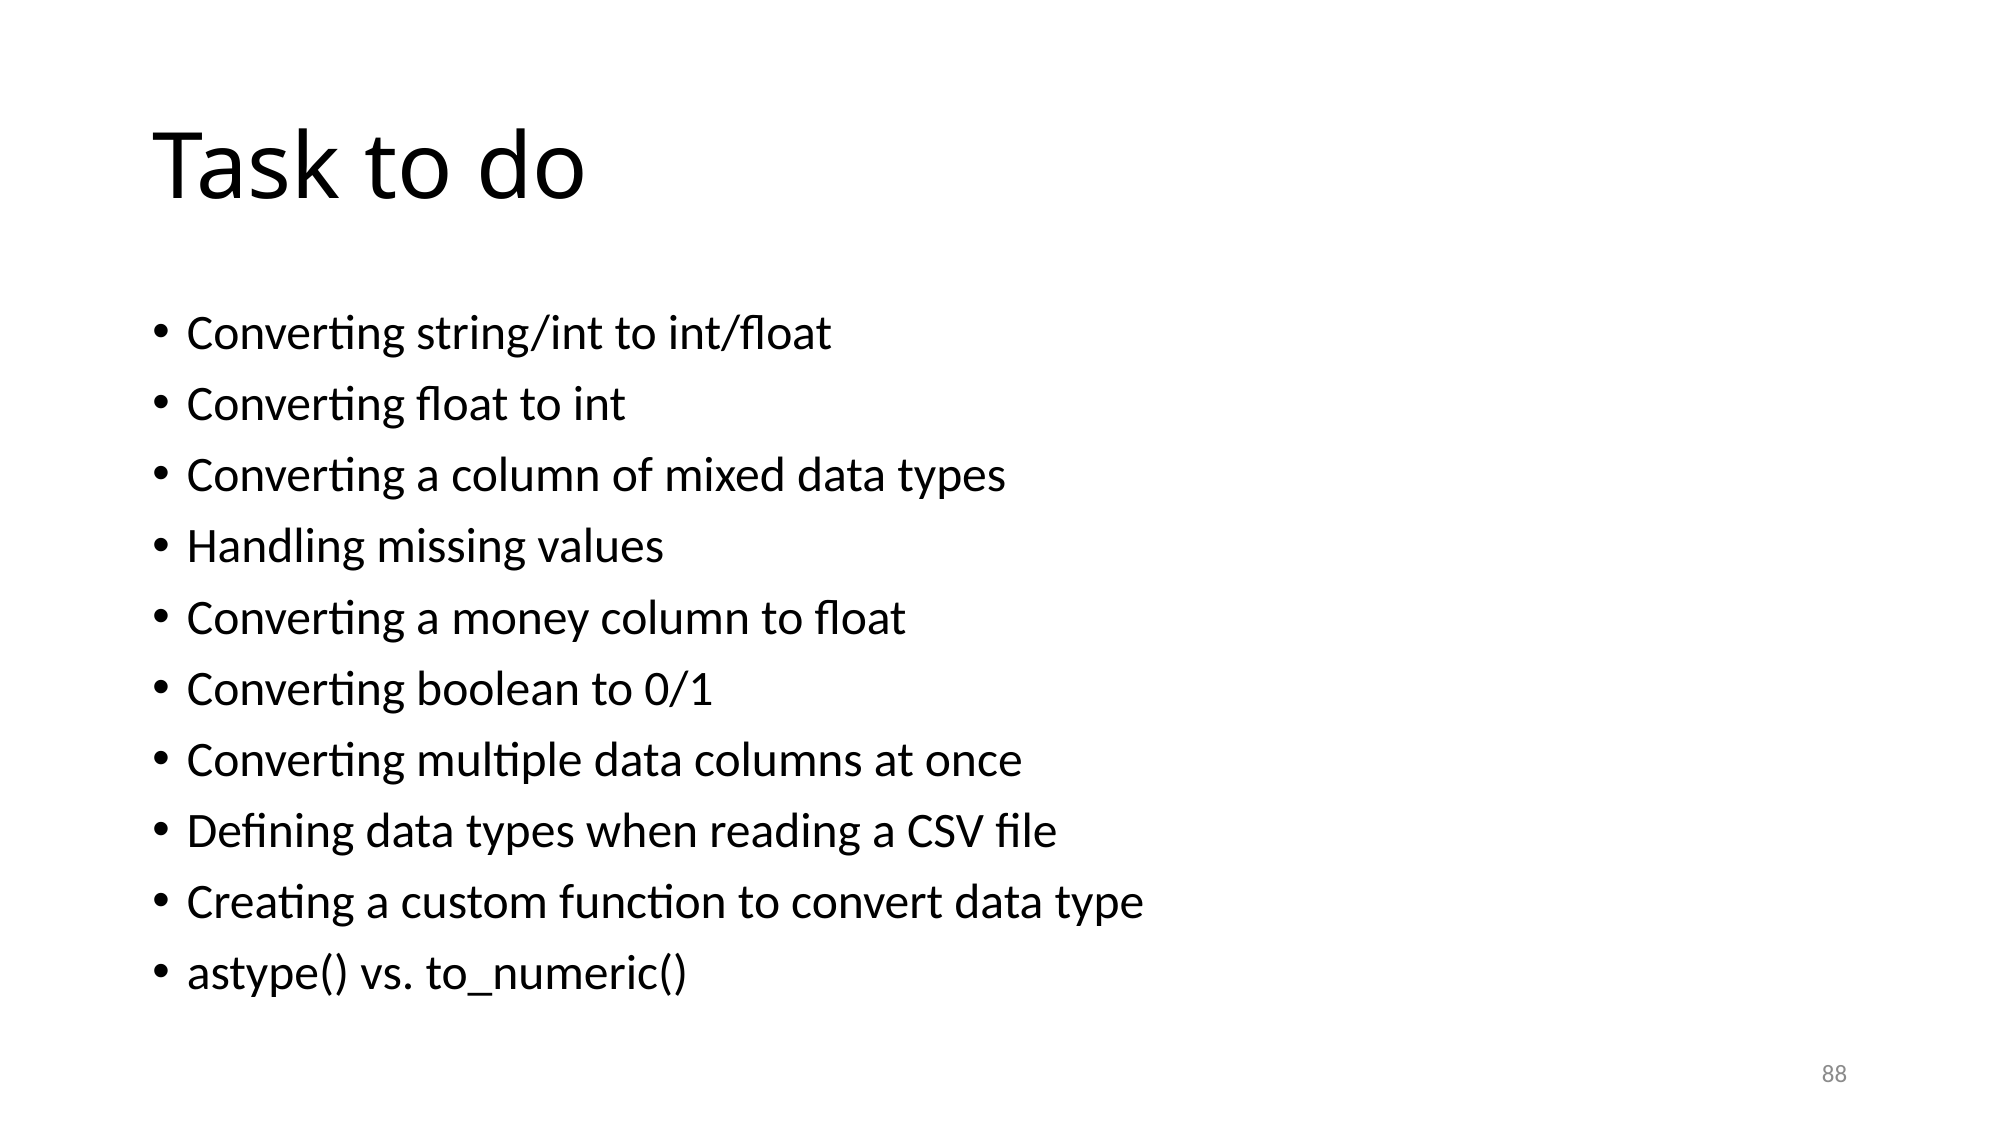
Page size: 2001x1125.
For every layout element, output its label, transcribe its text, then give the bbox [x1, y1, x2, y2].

list Converting string/int to int/float Converting float to int Converting a column of mixed data types Handling missing values Converting a money column to float Converting boolean to 0/1 Converting multiple data columns at once Defining data types when reading a CSV file Creating a custom function to convert data type astype() vs. to_numeric() [137, 299, 1863, 1014]
title Task to do [137, 59, 1863, 278]
slide_number 88 [1412, 1042, 1863, 1103]
